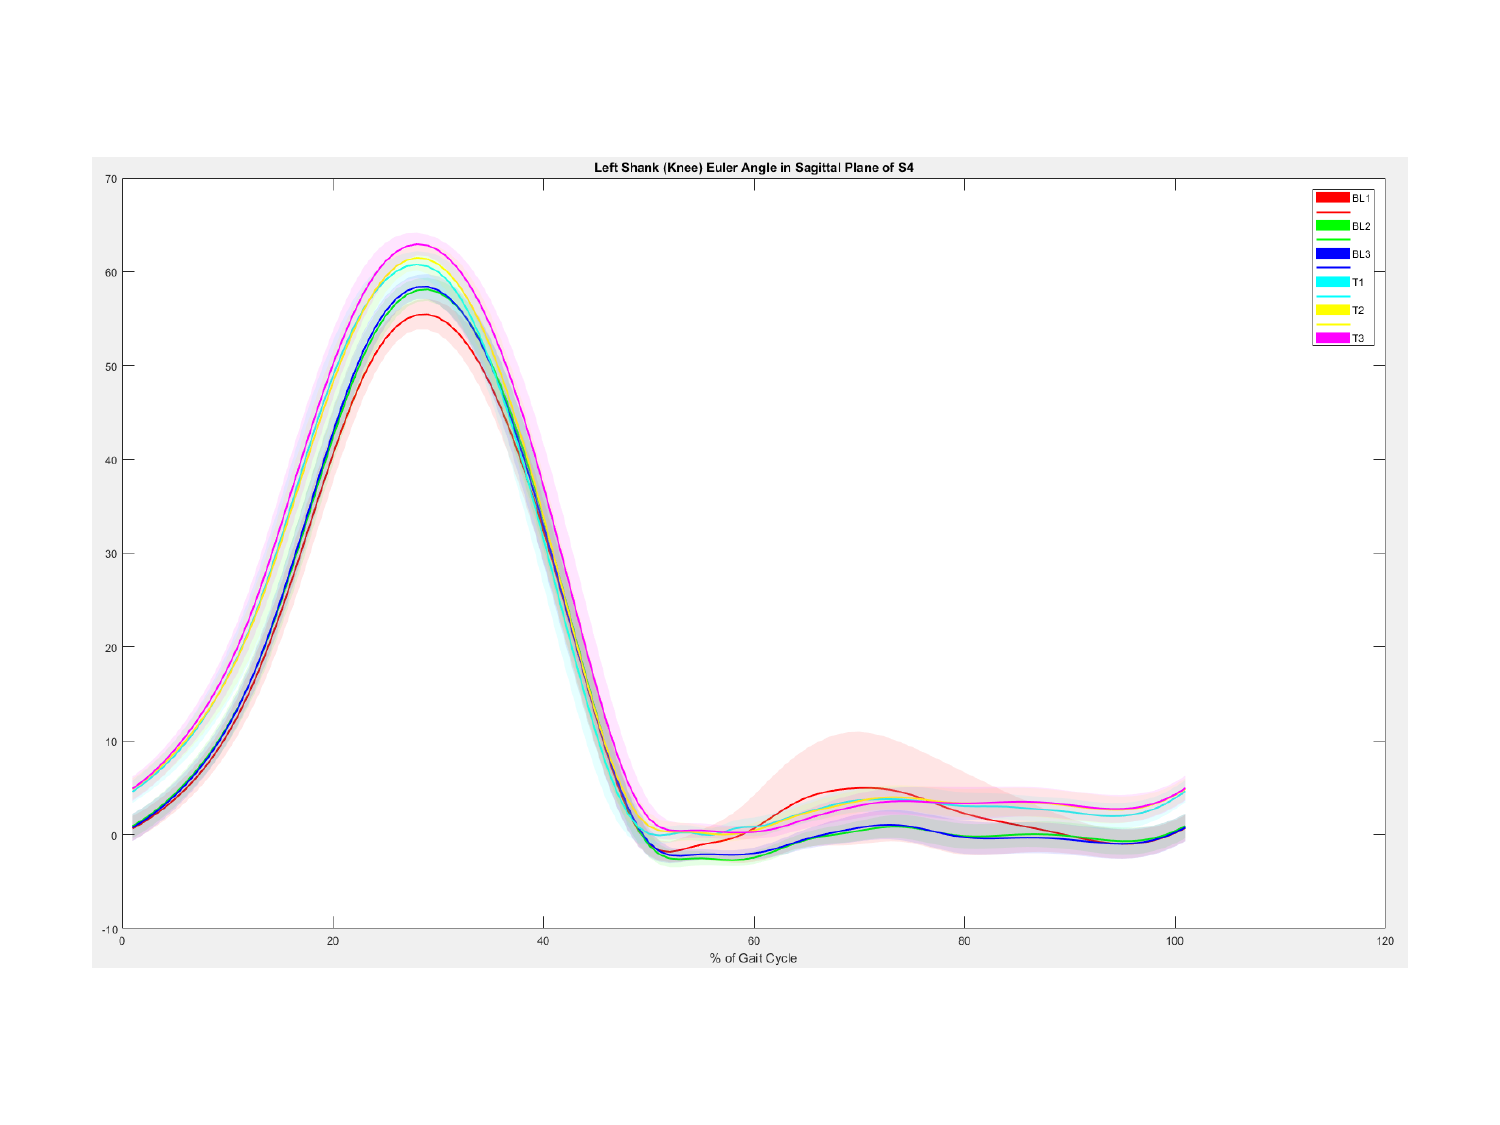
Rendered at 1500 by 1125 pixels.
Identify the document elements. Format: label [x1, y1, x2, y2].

picture [91, 157, 1409, 968]
